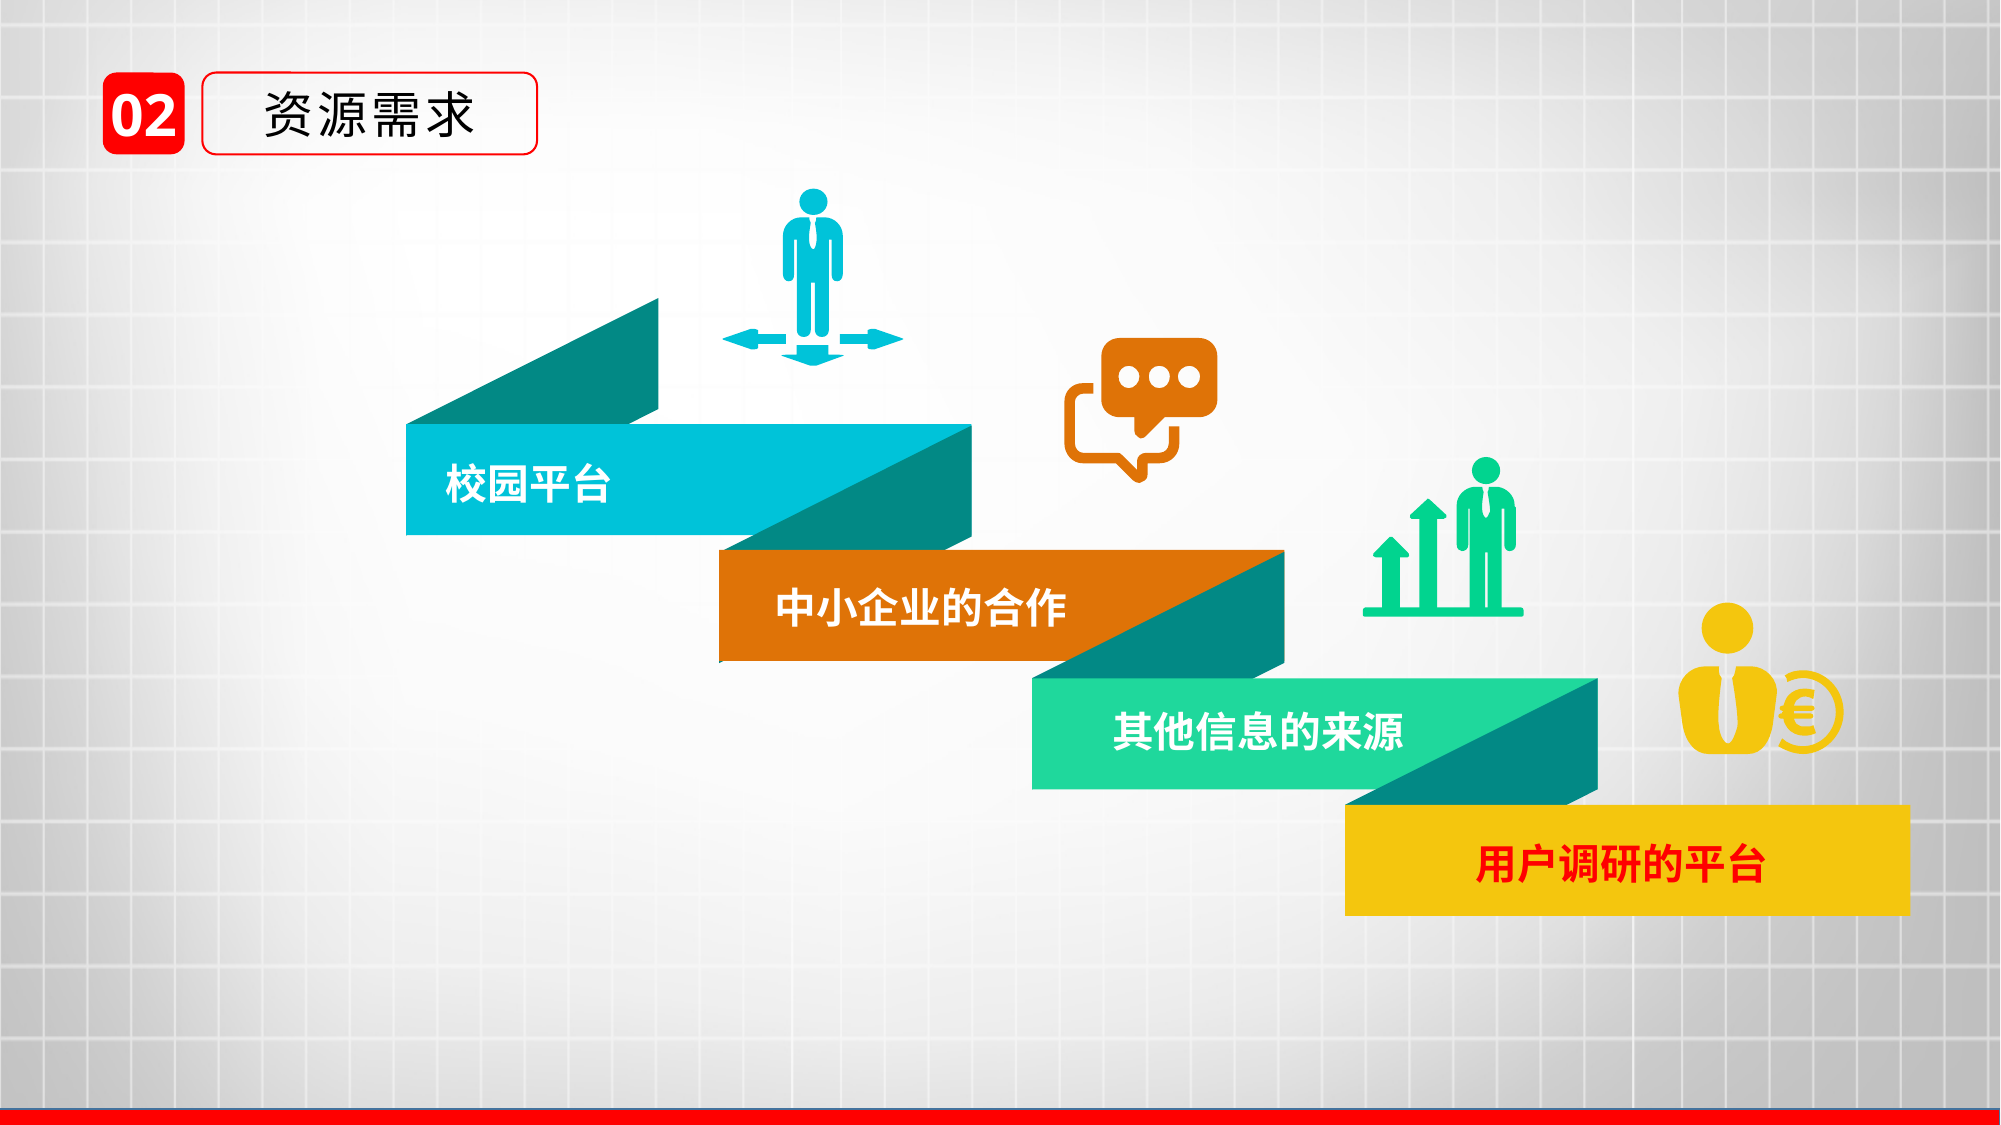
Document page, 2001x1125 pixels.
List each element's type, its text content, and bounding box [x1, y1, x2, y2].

text_box 资源需求 [201, 71, 539, 156]
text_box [405, 188, 1911, 916]
text_box [0, 1108, 2000, 1125]
picture [0, 0, 2001, 1125]
text_box 02 [101, 71, 186, 156]
